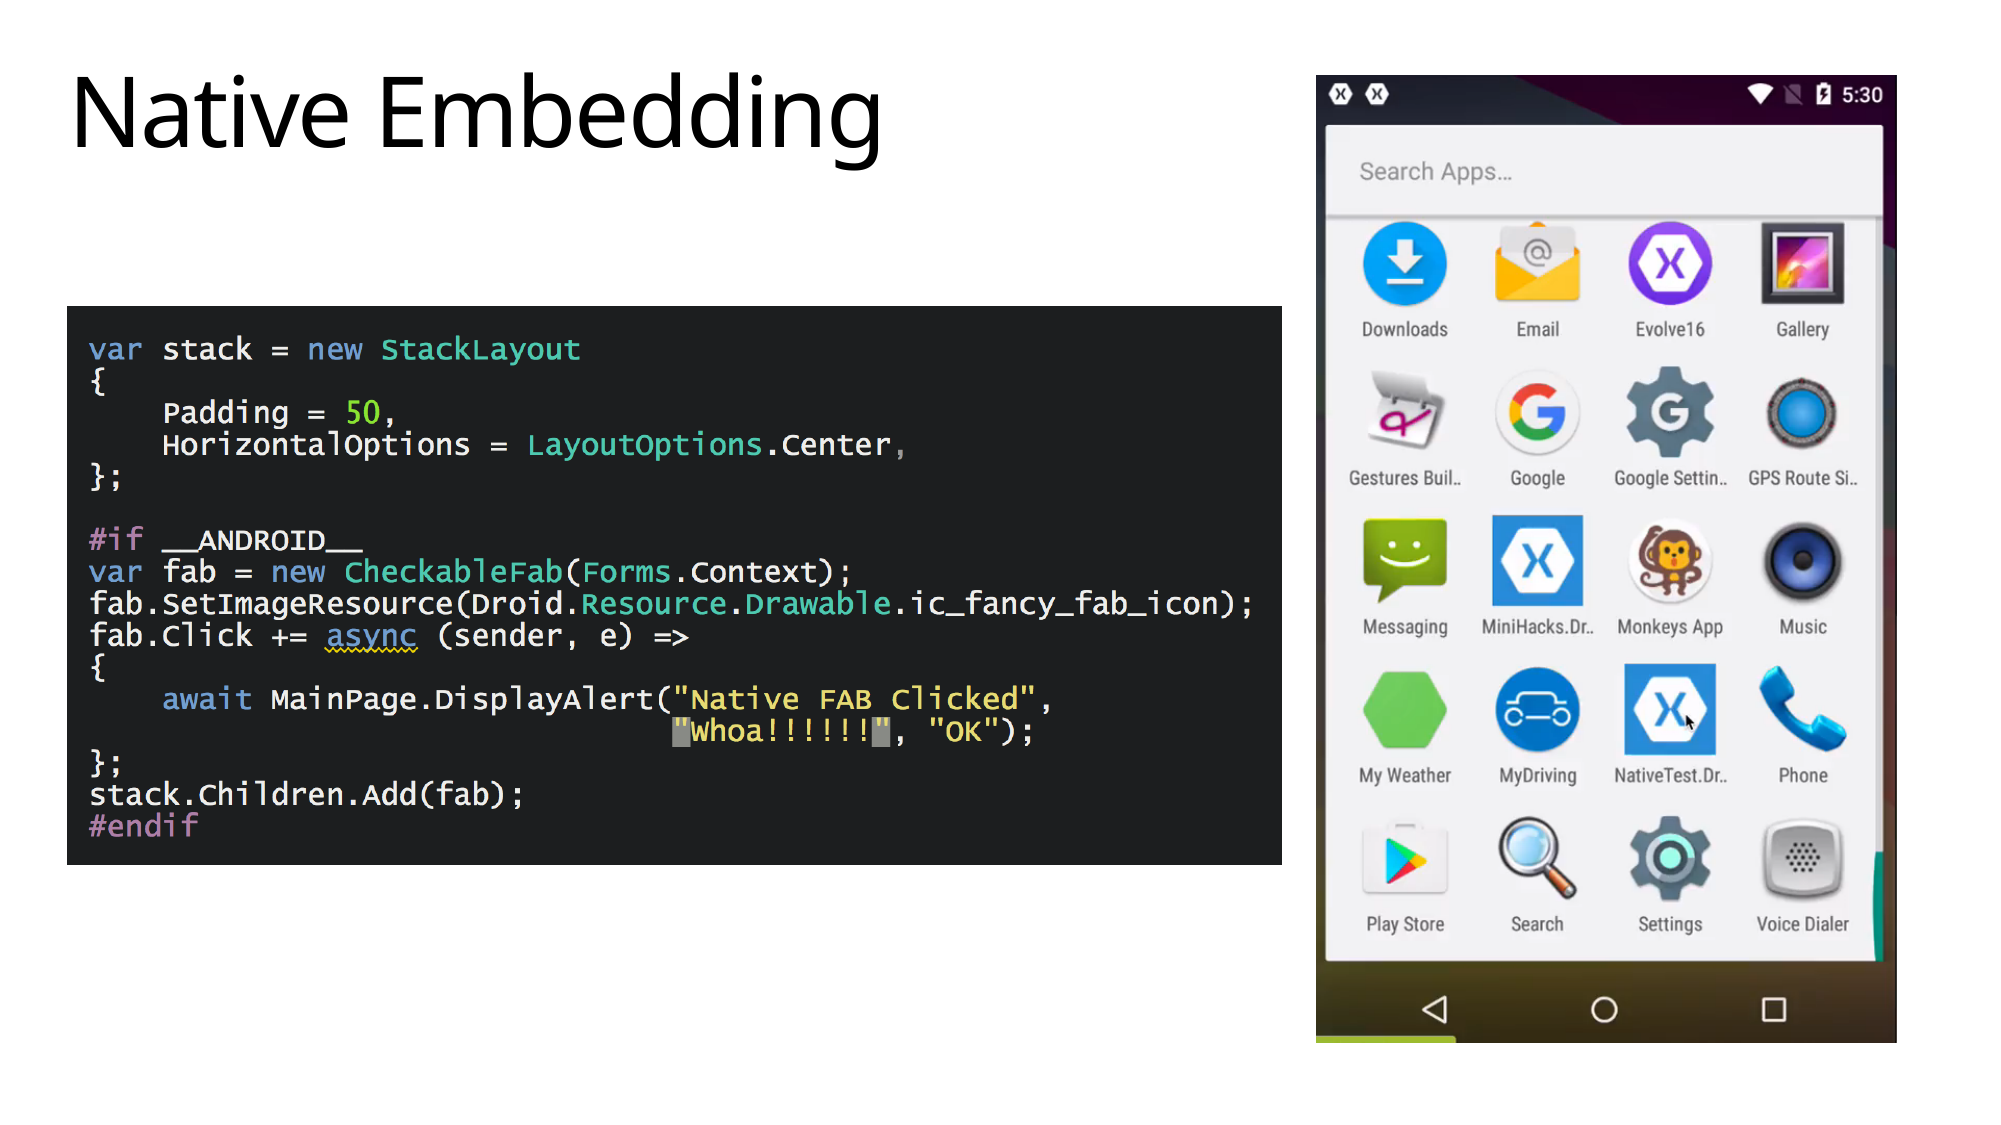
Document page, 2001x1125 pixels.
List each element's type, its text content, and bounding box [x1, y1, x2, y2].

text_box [1315, 74, 1898, 1044]
title Native Embedding [44, 47, 1957, 196]
picture [66, 306, 1282, 865]
